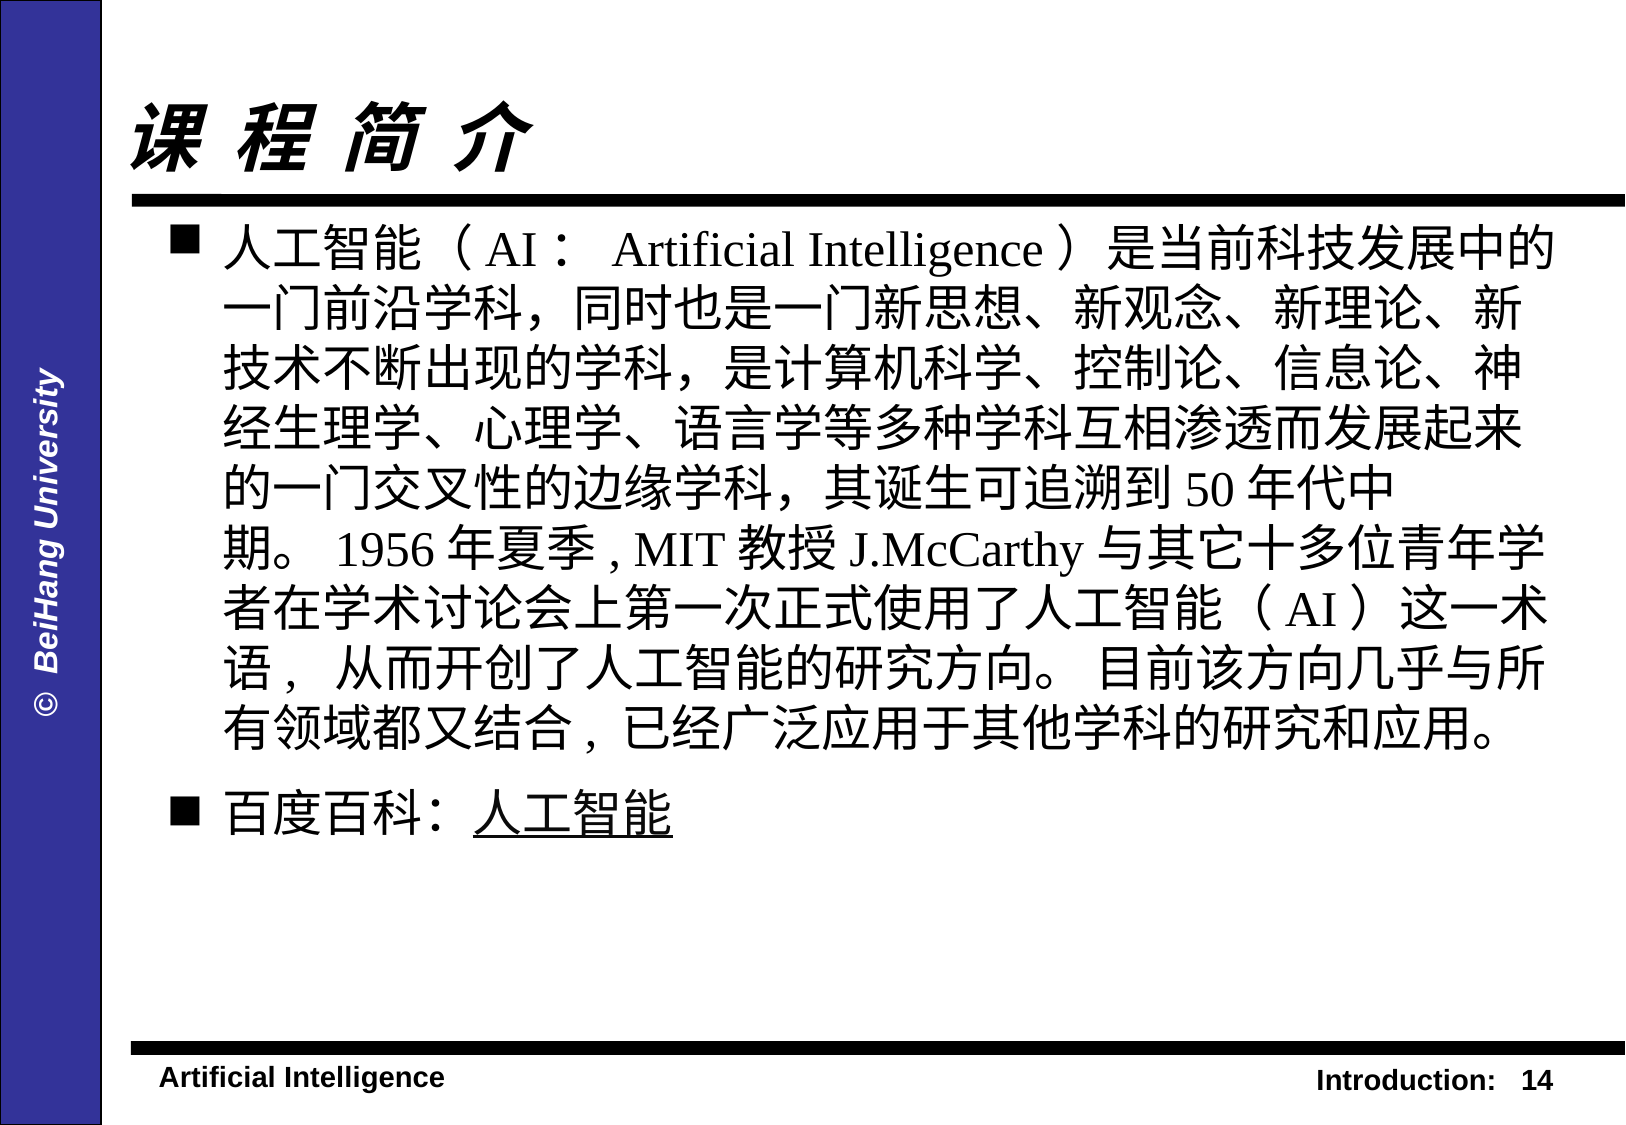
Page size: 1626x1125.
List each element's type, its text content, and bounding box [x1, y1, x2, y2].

text_box 课 程 简 介 [108, 83, 1030, 188]
text_box 人工智能（AI：Artificial Intelligence）是当前科技发展中的一门前沿学科，同时也是一门新思想、新观念、新理论、新技术不断出现的学科，是计算机科学、控制论、信息论、神经生理学、心理学、语言学等多种学科互相渗透而发展起来的一门交叉性的边缘学科，其诞生可追溯到50年代中期。1956年夏季, MIT教授J.McCarthy与其它十多位青年学者在学术讨论会上第一次正式使用了人工智能（AI）这一术语, 从而开创了人工智能的研究方向。 目前该方向几乎与所有领域都又结合, 已经广泛应用于其他学科的研究和应用。 百度百科：人工智能 [151, 208, 1587, 982]
